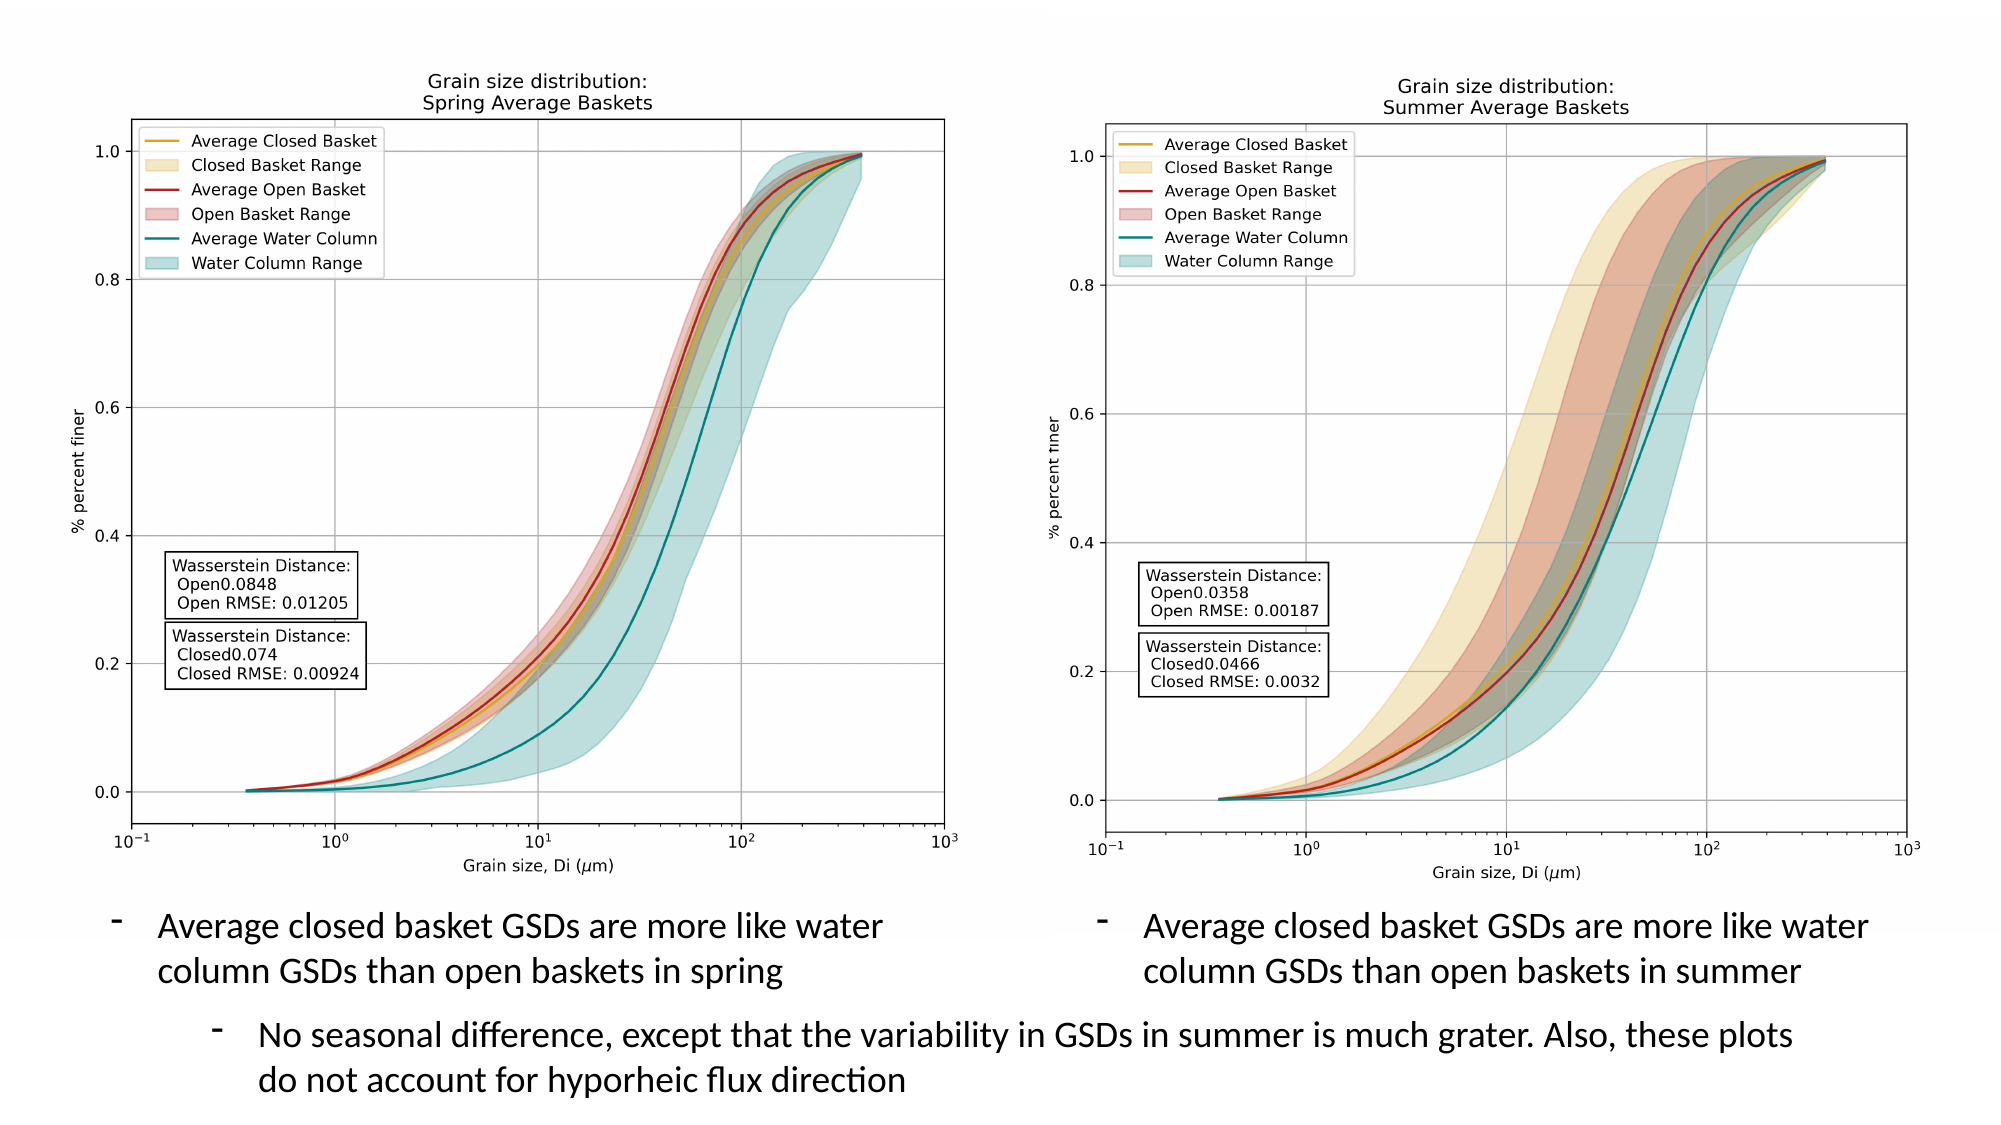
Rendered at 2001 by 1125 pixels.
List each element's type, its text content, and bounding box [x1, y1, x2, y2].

text_box Average closed basket GSDs are more like water column GSDs than open baskets in summer [1081, 933, 1905, 999]
picture [0, 7, 2000, 940]
text_box Average closed basket GSDs are more like water column GSDs than open baskets in spring [95, 940, 919, 999]
text_box No seasonal difference, except that the variability in GSDs in summer is much grater. Also, these plots do not account for hyporheic flux direction [196, 1002, 1845, 1108]
